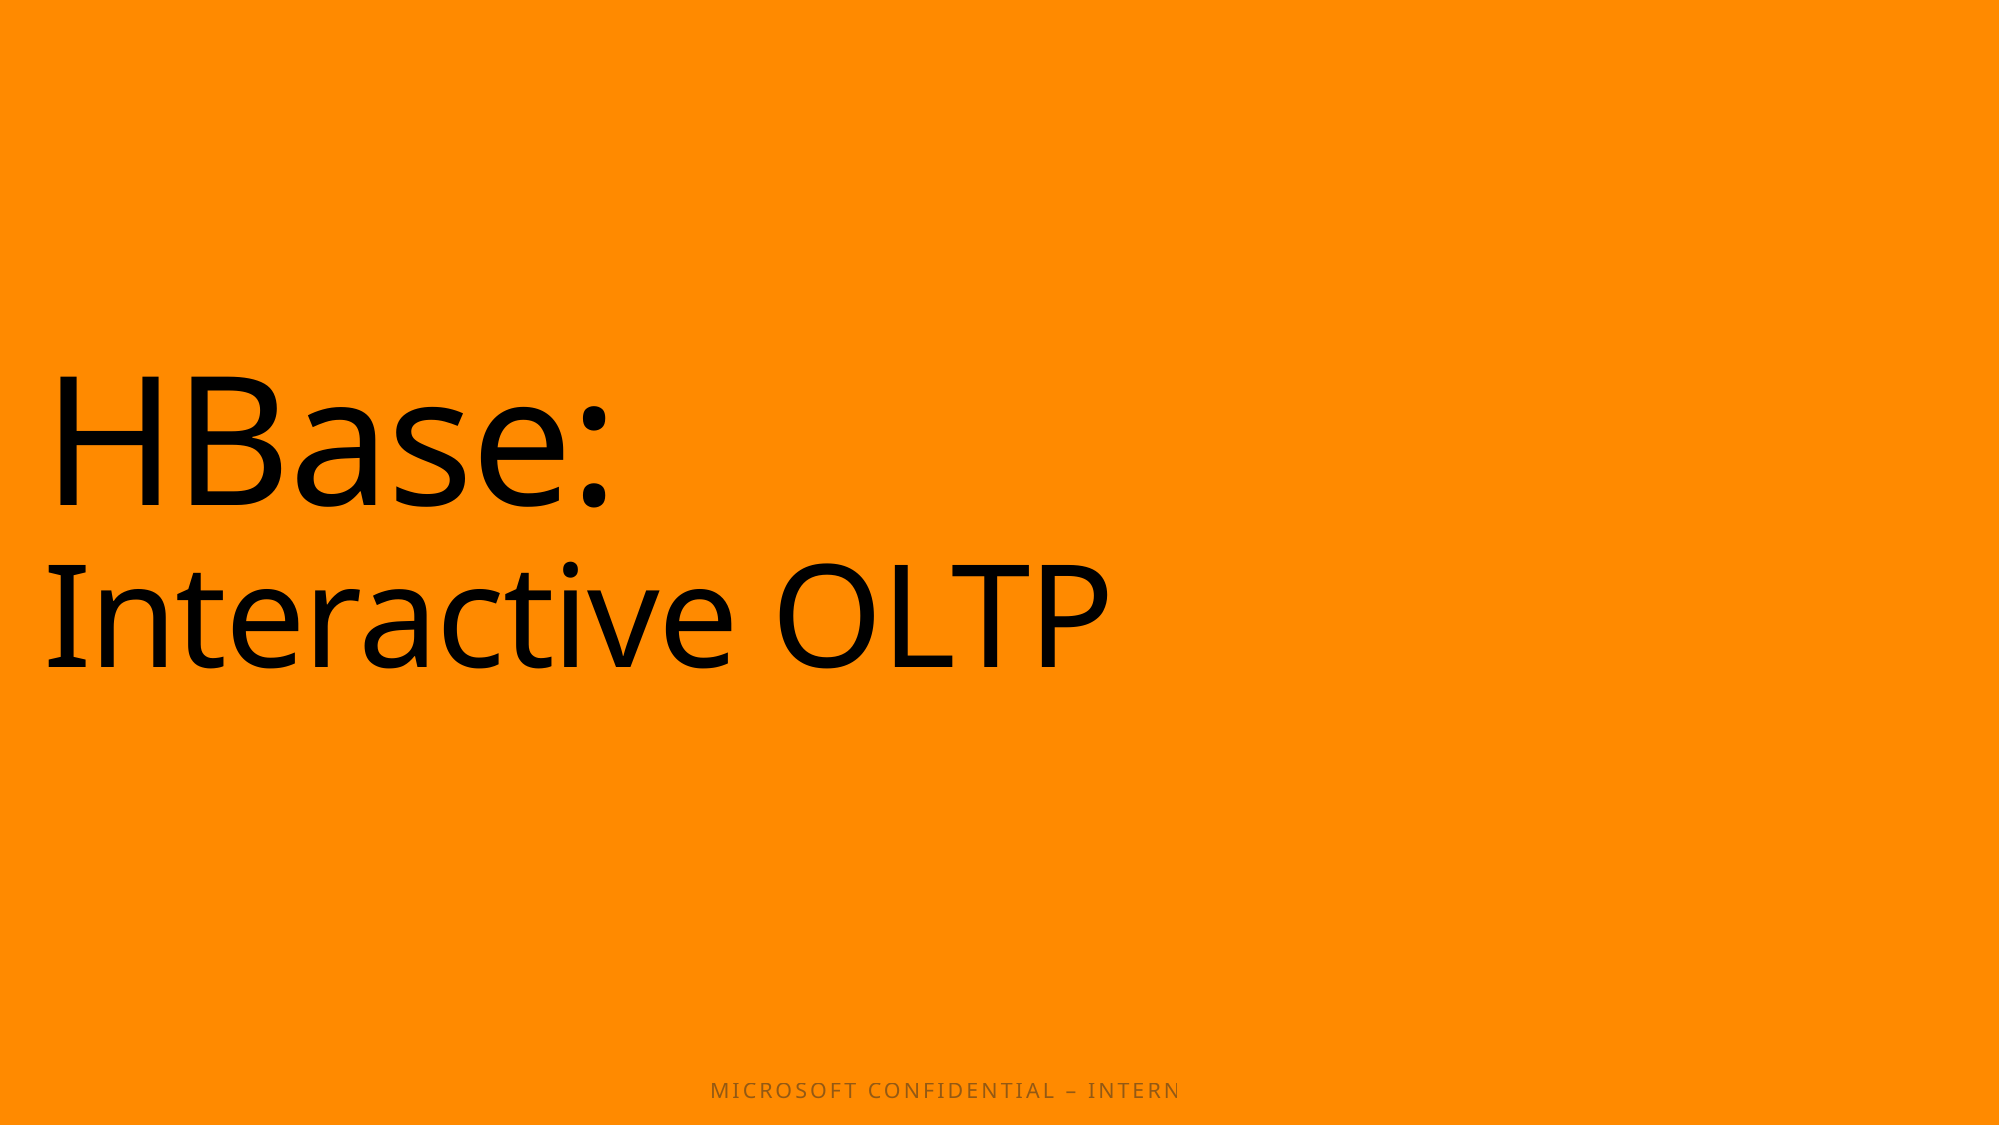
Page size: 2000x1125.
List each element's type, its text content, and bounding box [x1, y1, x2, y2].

title HBase: Interactive OLTP [43, 335, 1917, 718]
